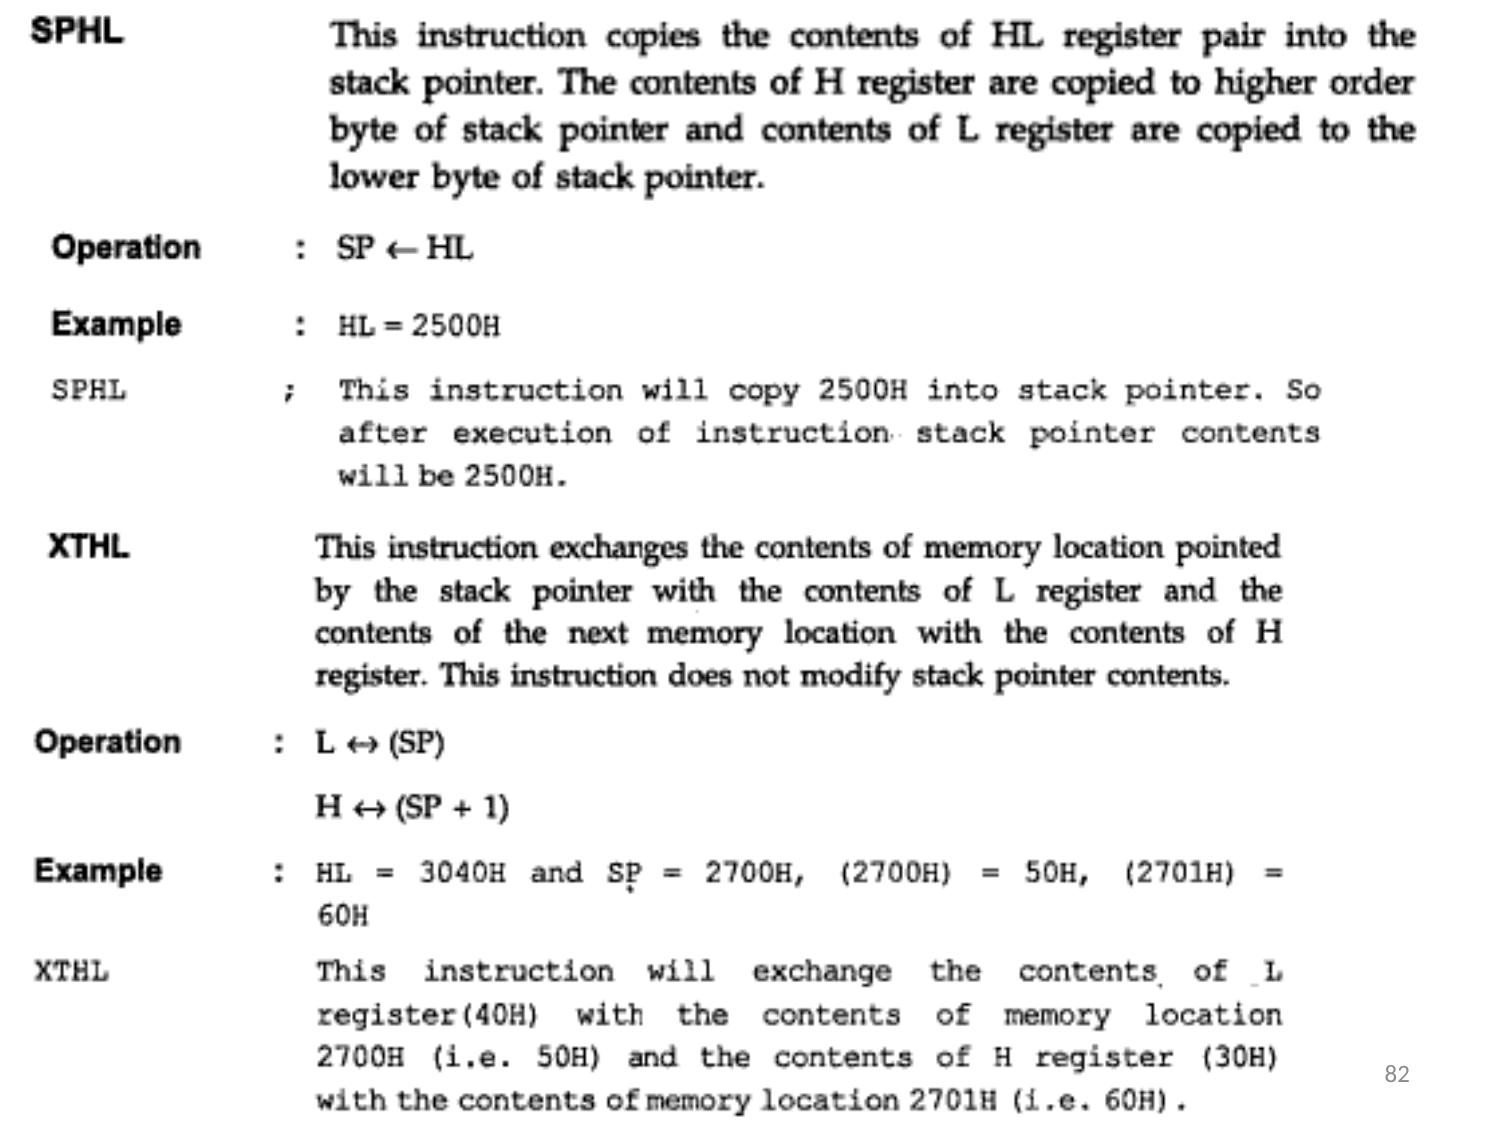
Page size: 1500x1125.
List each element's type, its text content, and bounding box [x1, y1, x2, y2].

picture [0, 0, 1459, 498]
slide_number 82 [1316, 1042, 1425, 1103]
picture [24, 512, 1313, 1125]
